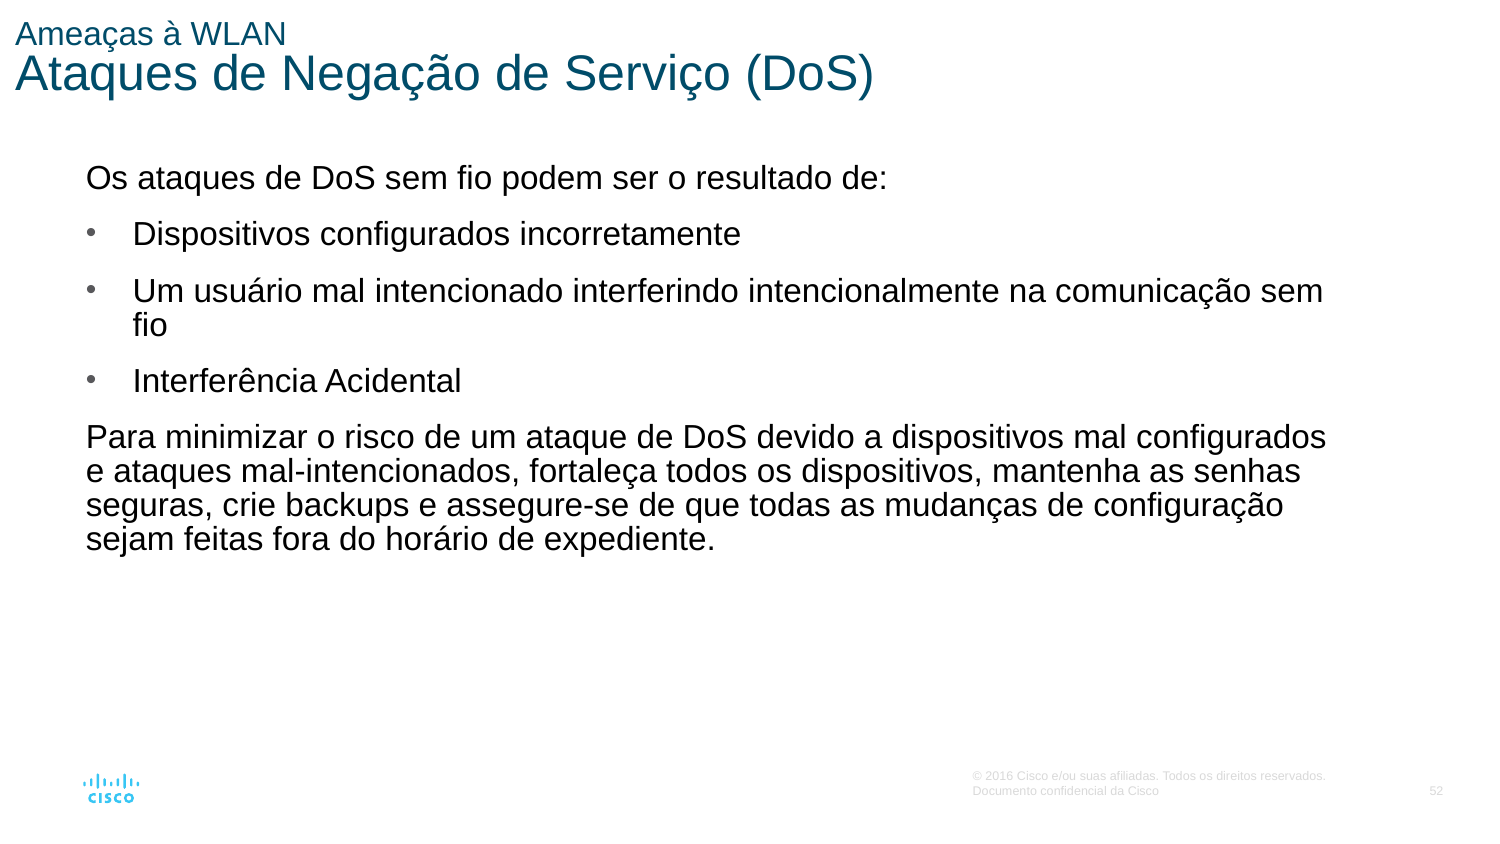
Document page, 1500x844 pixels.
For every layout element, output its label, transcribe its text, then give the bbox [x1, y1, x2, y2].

title Ameaças à WLAN Ataques de Negação de Serviço (DoS) [0, 0, 1369, 121]
list Os ataques de DoS sem fio podem ser o resultado de: Dispositivos configurados incorretamente Um usuário mal intencionado interferindo intencionalmente na comunicação sem fio Interferência Acidental Para minimizar o risco de um ataque de DoS devido a dispositivos mal configurados e ataques mal-intencionados, fortaleça todos os dispositivos, mantenha as senhas seguras, crie backups e assegure-se de que todas as mudanças de configuração sejam feitas fora do horário de expediente. [70, 154, 1369, 613]
